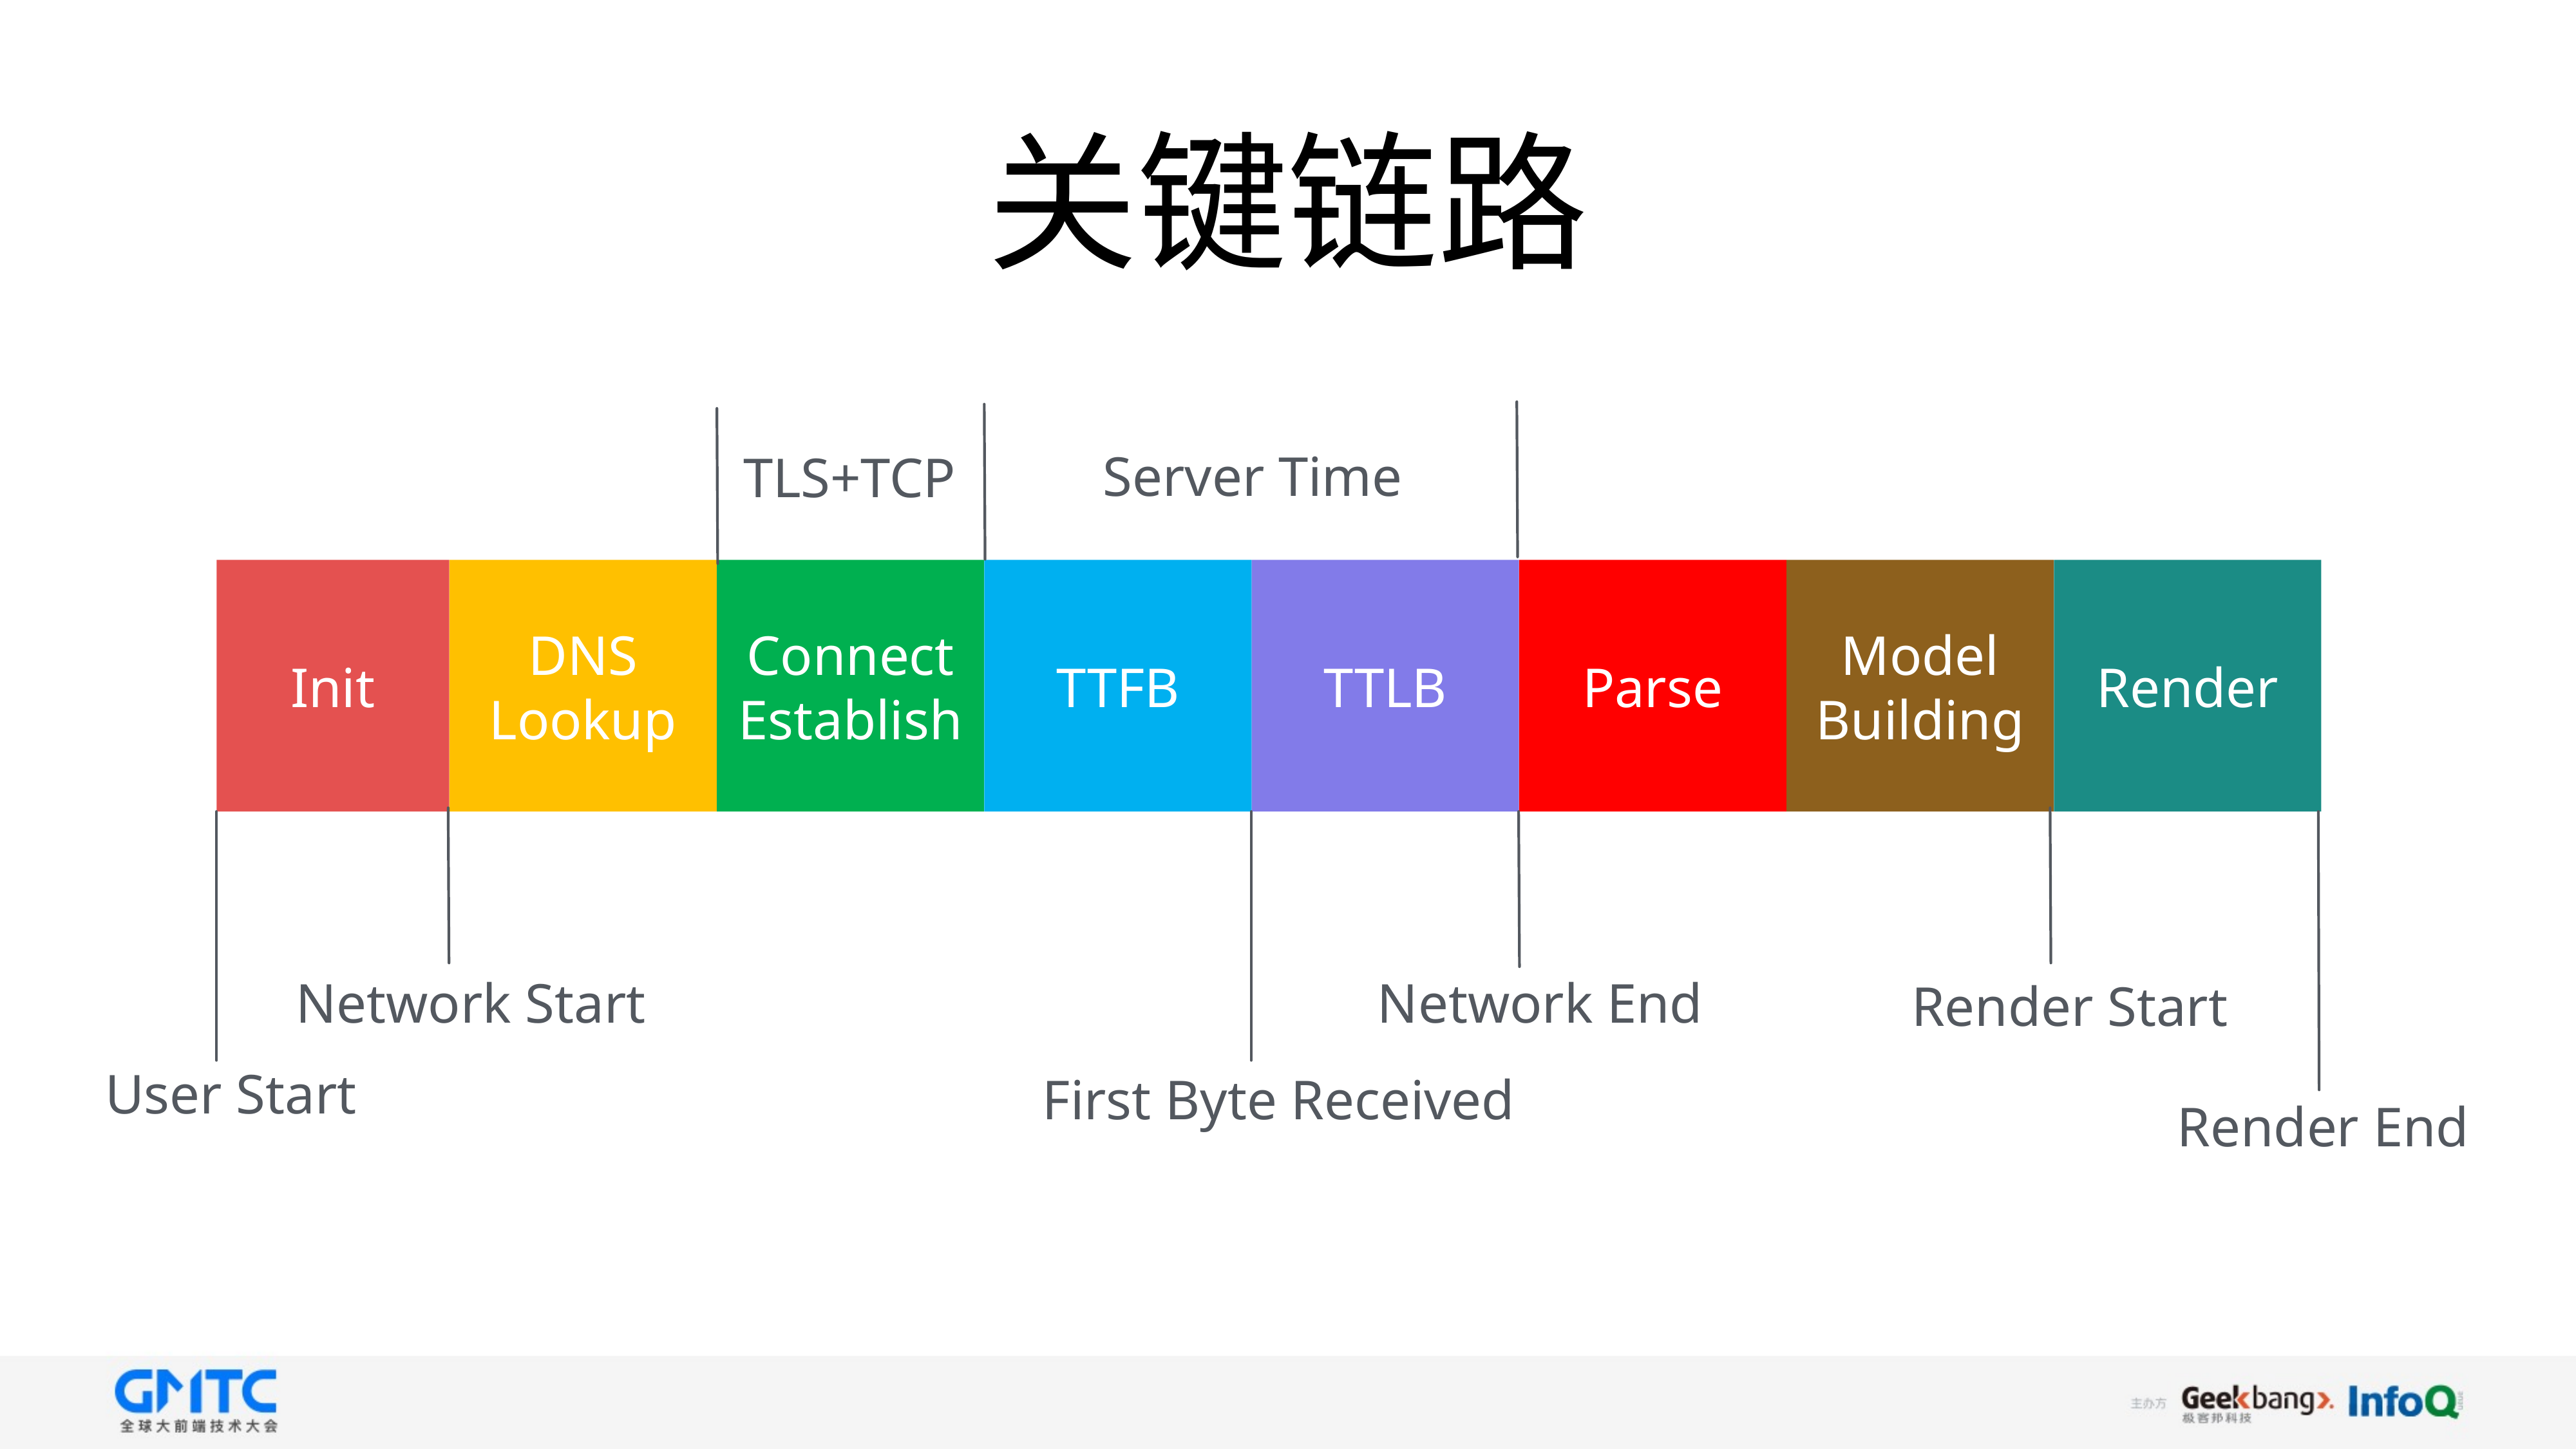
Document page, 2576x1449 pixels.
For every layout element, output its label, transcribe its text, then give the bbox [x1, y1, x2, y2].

picture [0, 0, 2576, 1449]
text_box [103, 401, 2473, 1159]
title 关键链路 [112, 37, 2464, 359]
